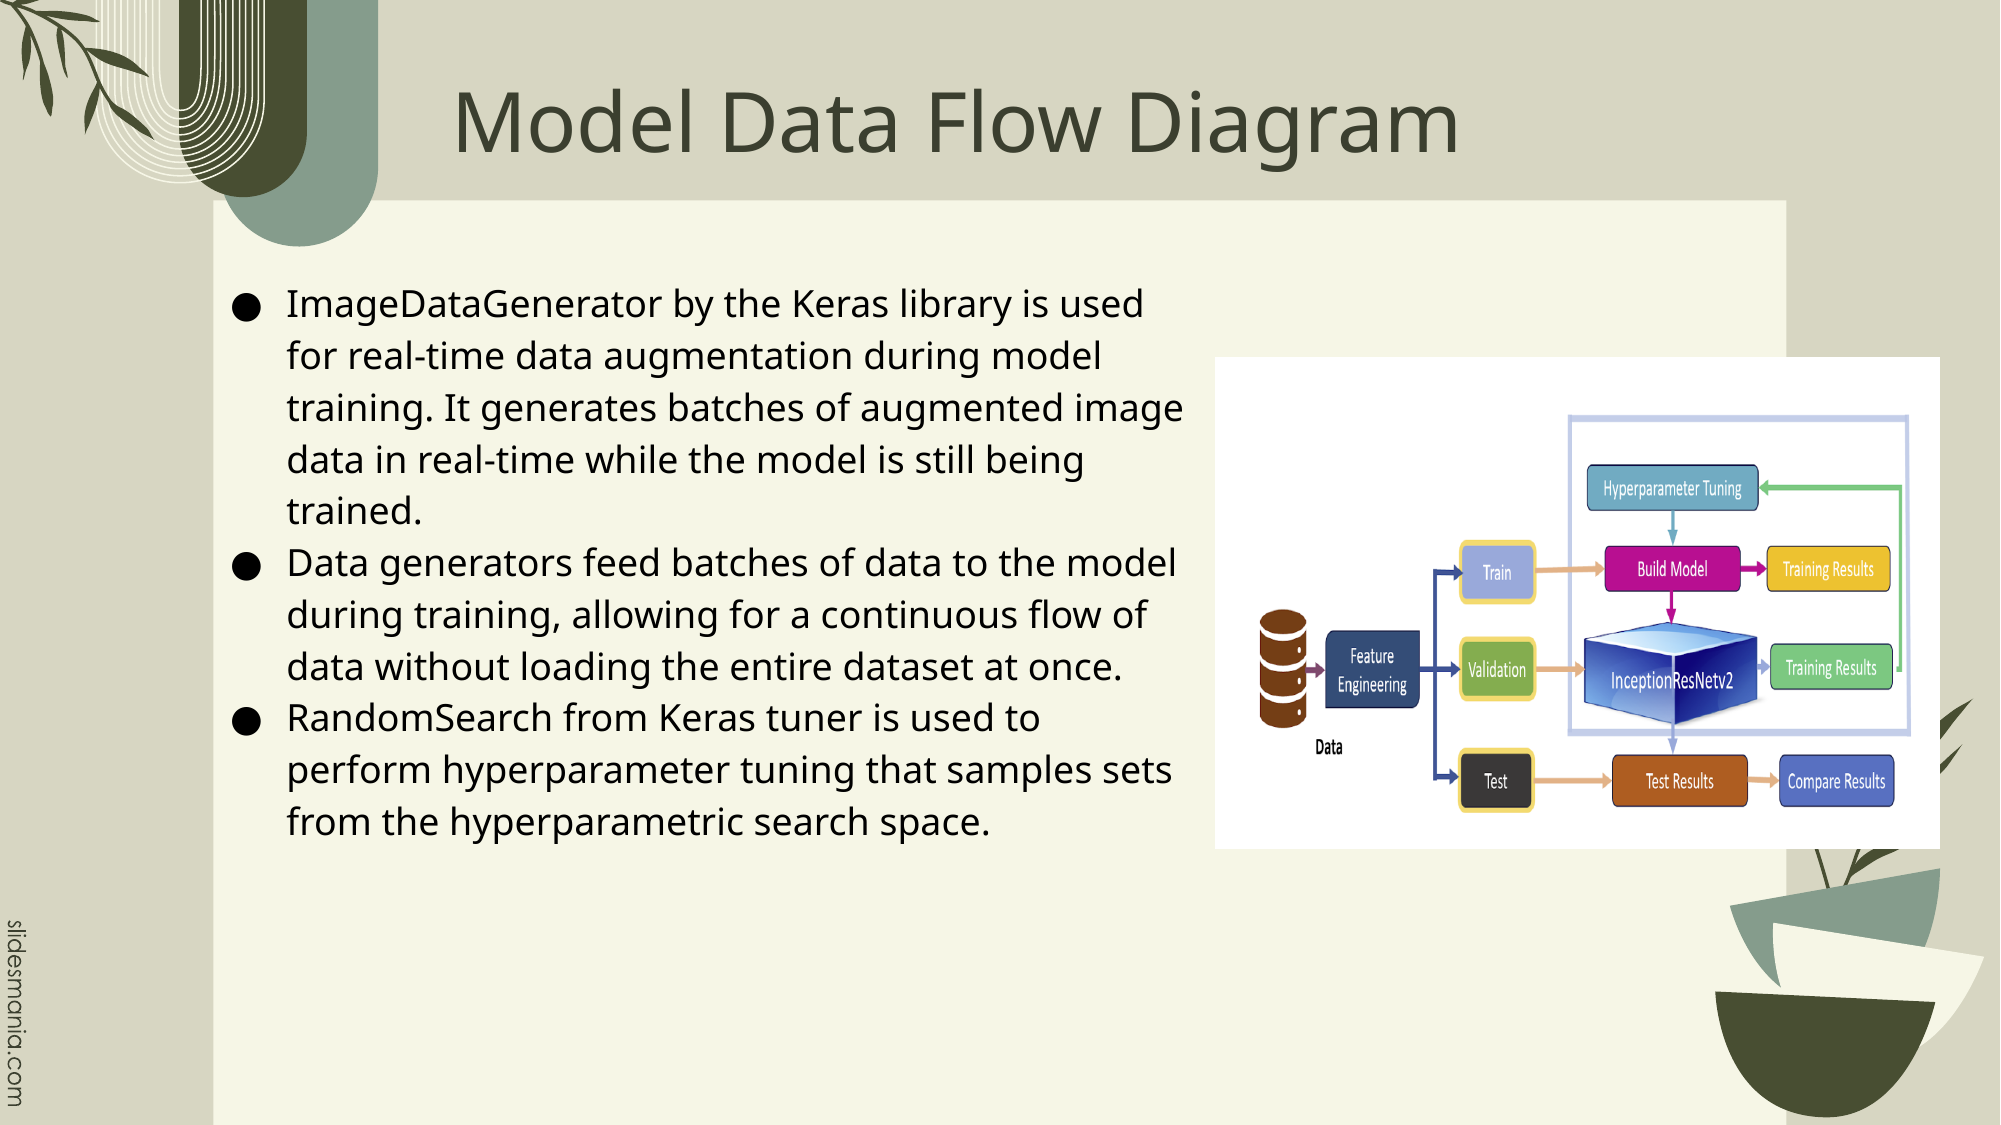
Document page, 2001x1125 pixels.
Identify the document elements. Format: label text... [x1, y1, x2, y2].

list ImageDataGenerator by the Keras library is used for real-time data augmentation during model training. It generates batches of augmented image data in real-time while the model is still being trained. Data generators feed batches of data to the model during training, allowing for a continuous flow of data without loading the entire dataset at once. RandomSearch from Keras tuner is used to perform hyperparameter tuning that samples sets from the hyperparametric search space. [191, 253, 1216, 700]
picture [1215, 357, 1940, 849]
title Model Data Flow Diagram [431, 56, 1890, 182]
